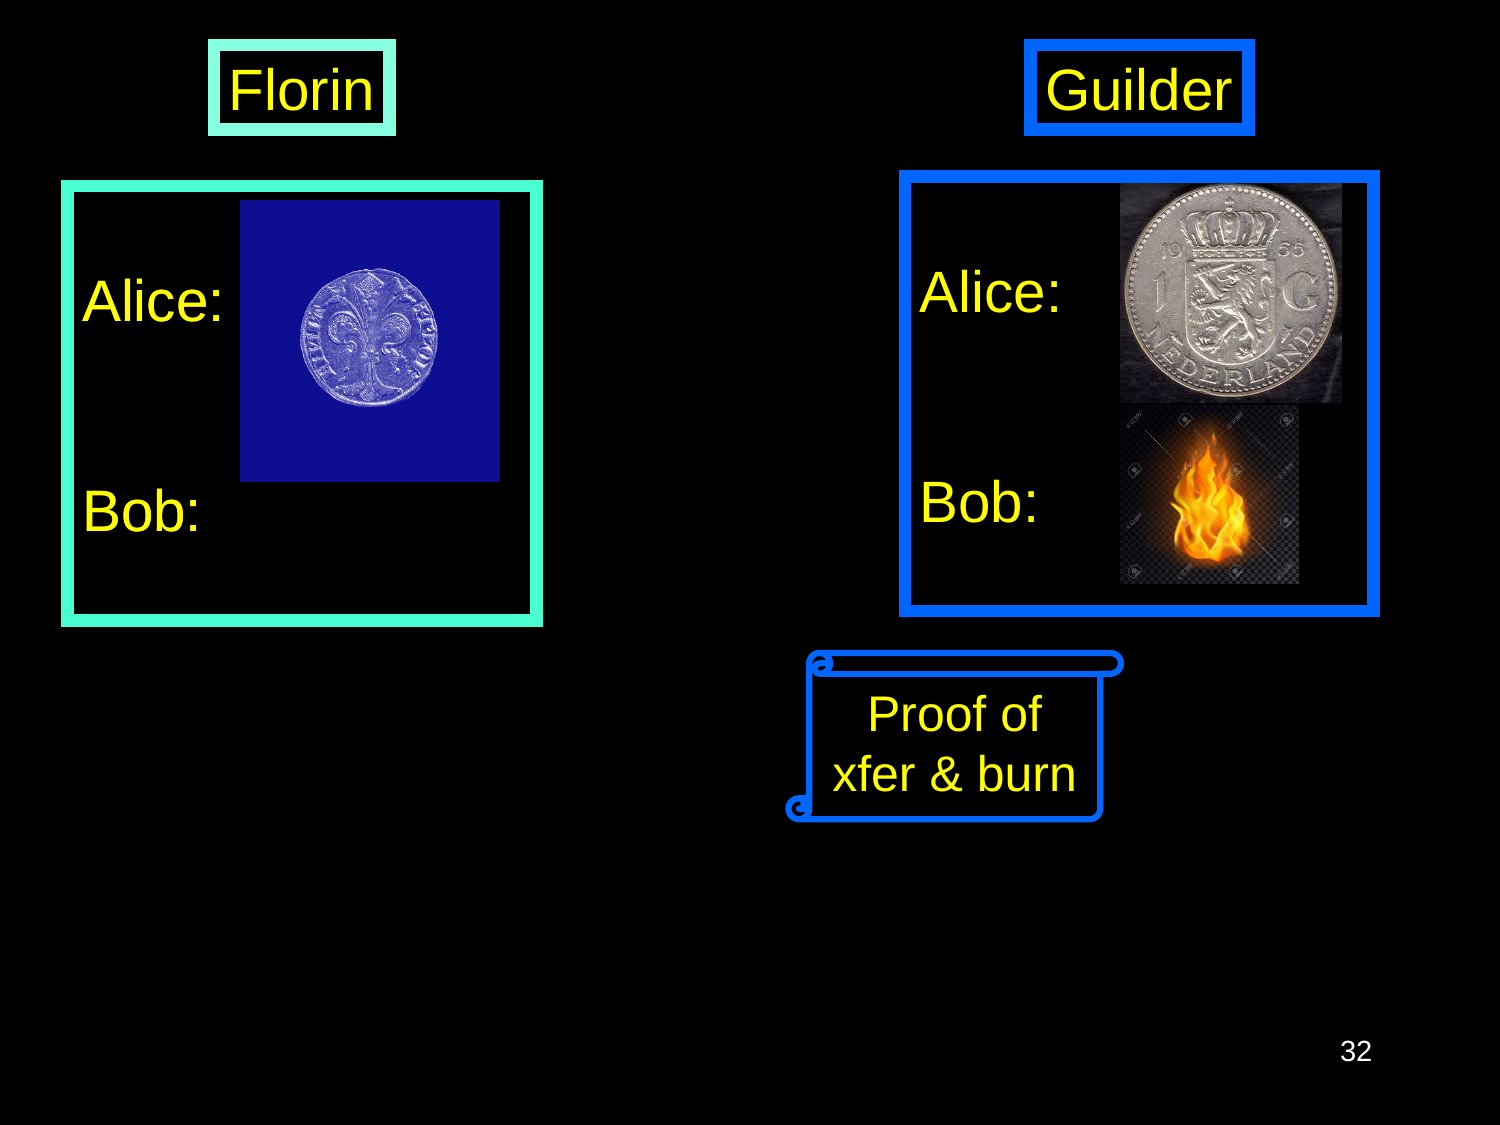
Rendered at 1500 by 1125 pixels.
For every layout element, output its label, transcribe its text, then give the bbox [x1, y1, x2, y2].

picture [1120, 405, 1300, 585]
text_box Florin [214, 44, 390, 130]
picture [239, 199, 501, 482]
picture [1120, 177, 1342, 404]
text_box Alice: Bob: [905, 176, 1374, 611]
text_box Alice: Bob: [67, 186, 537, 621]
text_box Proof of xfer & burn [788, 652, 1121, 820]
text_box Guilder [1030, 44, 1249, 130]
slide_number 32 [1074, 1024, 1388, 1101]
